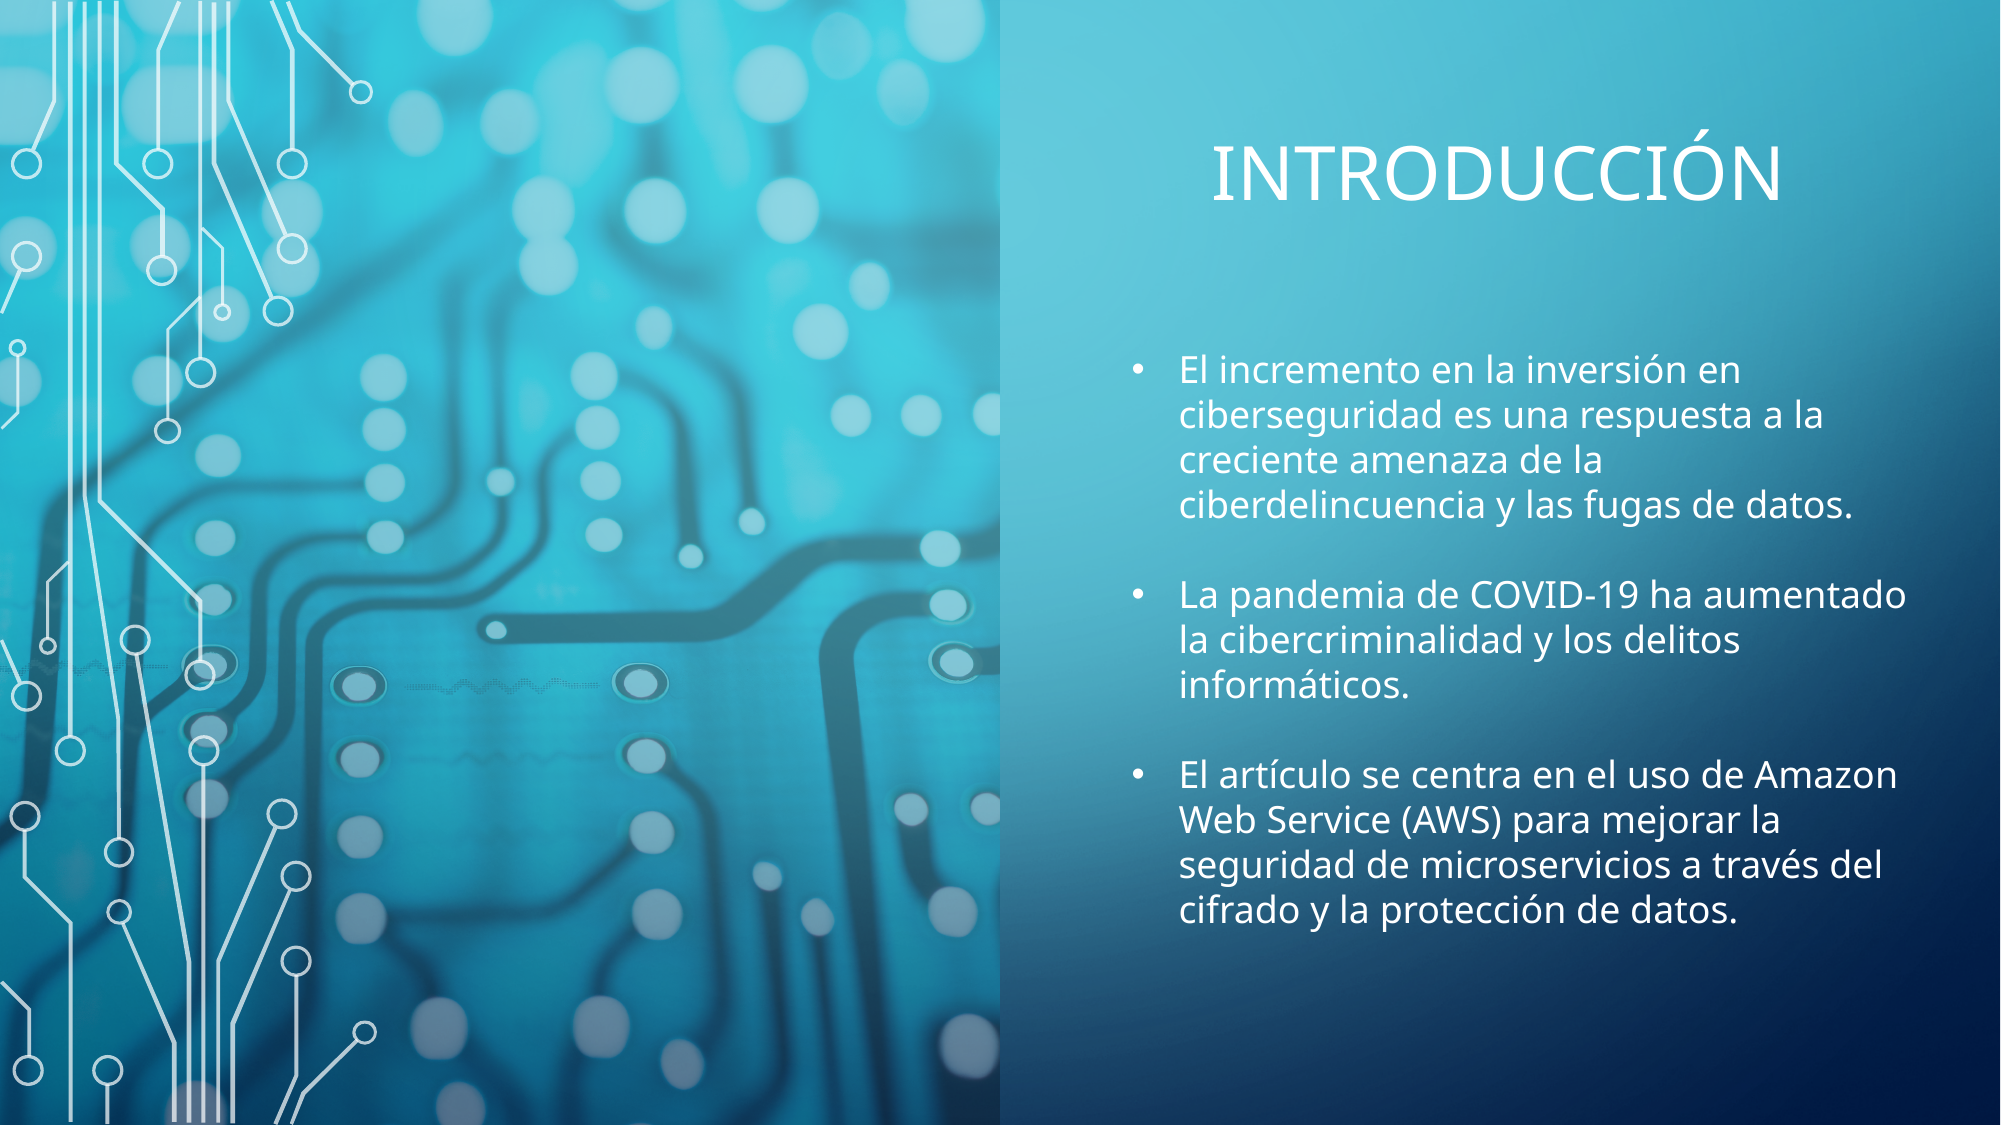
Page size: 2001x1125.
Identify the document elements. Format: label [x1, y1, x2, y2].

picture [379, 0, 1001, 1125]
text_box [0, 0, 379, 1125]
text_box [1001, 0, 2000, 1125]
